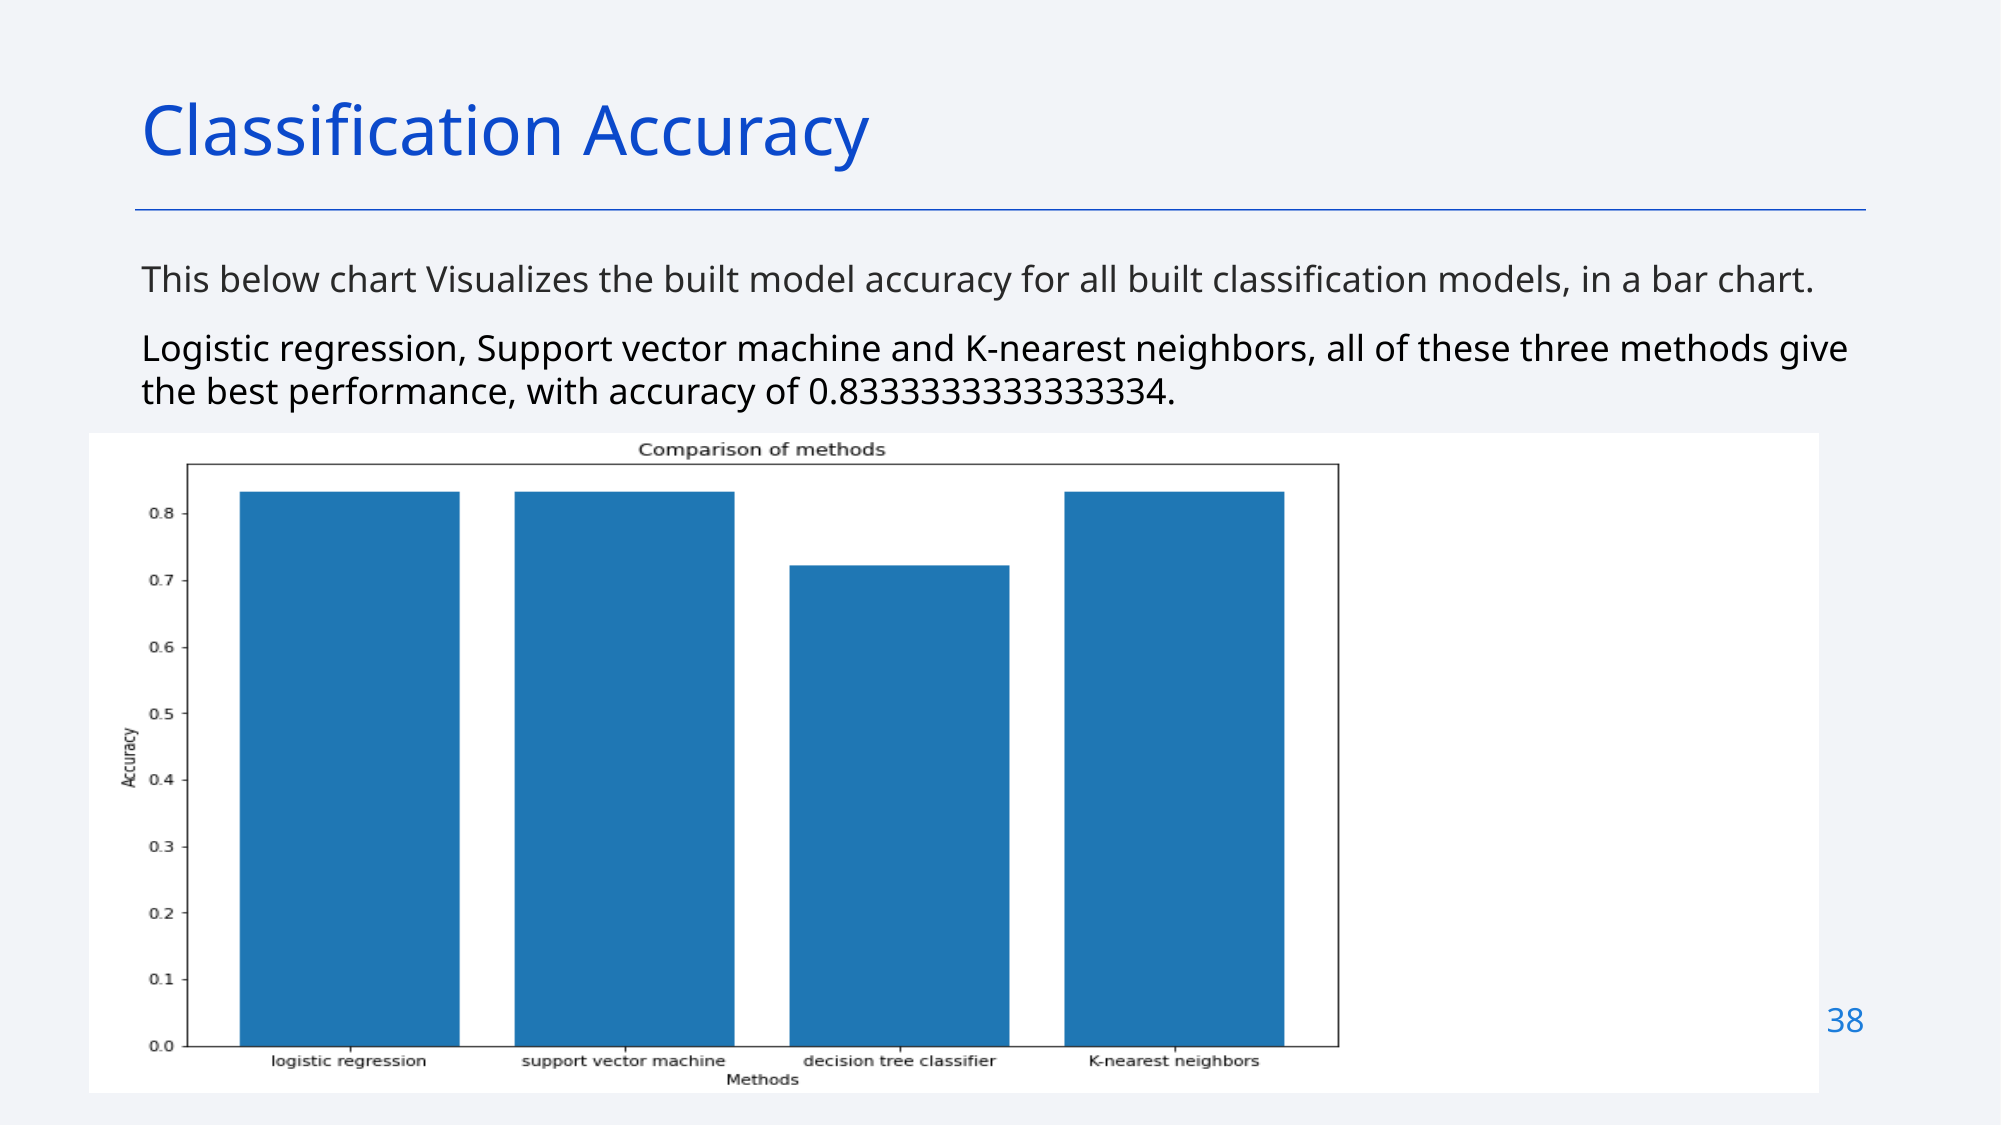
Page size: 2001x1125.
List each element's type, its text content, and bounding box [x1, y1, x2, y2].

picture [0, 0, 2001, 1125]
text_box Classification Accuracy [126, 88, 1852, 179]
list This below chart Visualizes the built model accuracy for all built classification models, in a bar chart. Logistic regression, Support vector machine and K-nearest neighbors, all of these three methods give the best performance, with accuracy of 0.8333333333333334. [126, 249, 1883, 498]
slide_number 38 [1819, 988, 1880, 1055]
